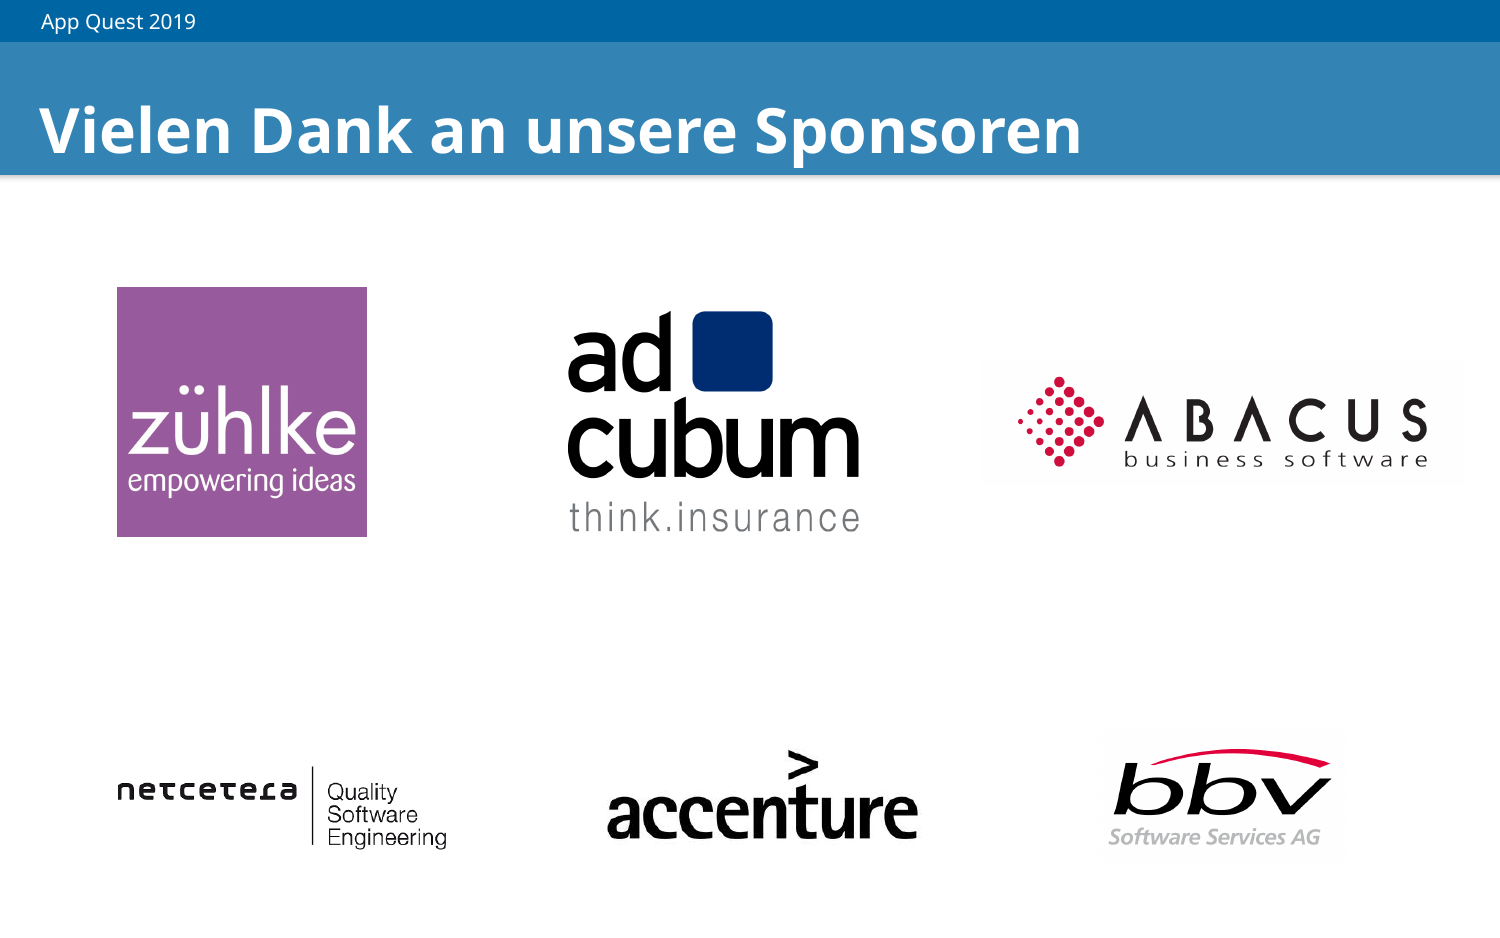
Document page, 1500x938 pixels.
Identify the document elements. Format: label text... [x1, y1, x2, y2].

picture [0, 0, 1500, 938]
title Vielen Dank an unsere Sponsoren [24, 42, 1491, 169]
